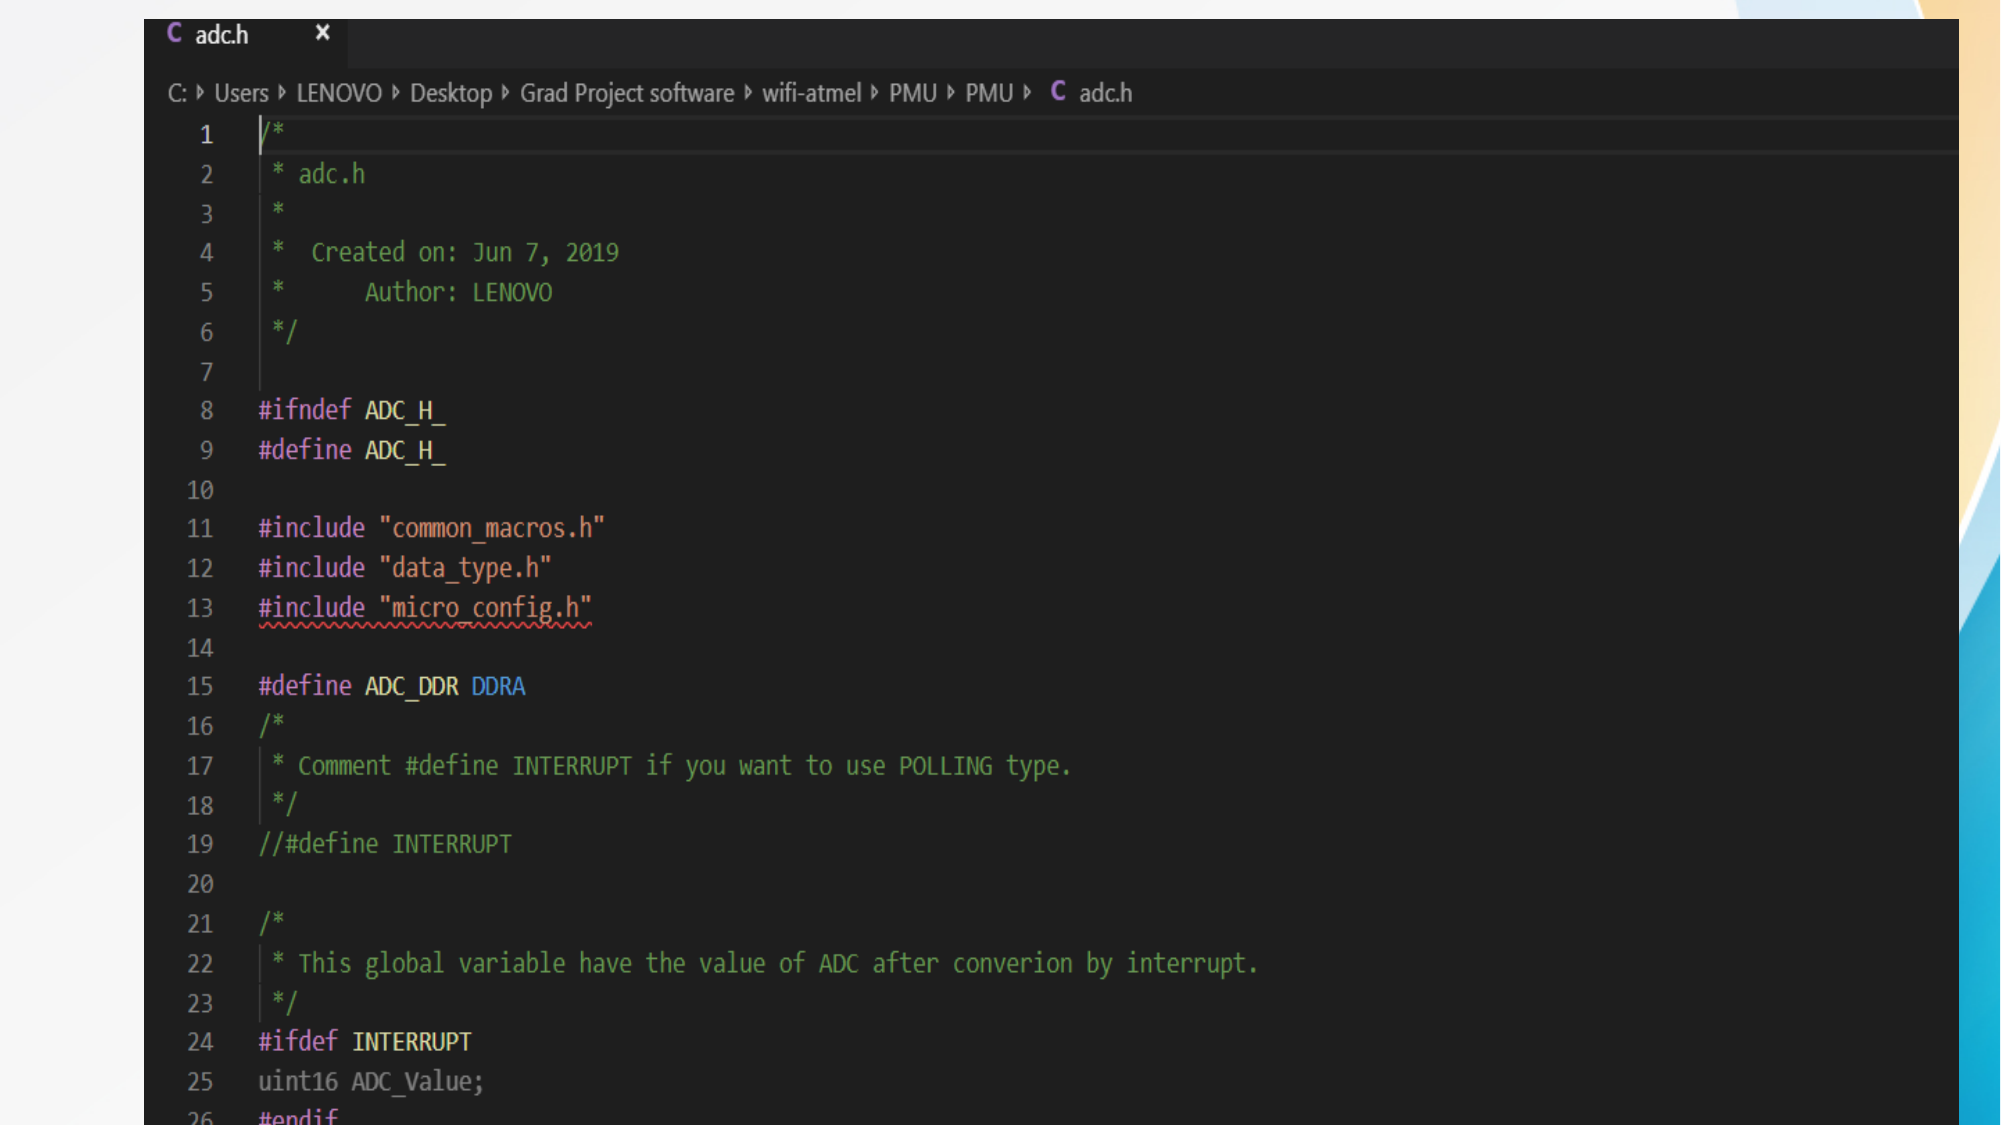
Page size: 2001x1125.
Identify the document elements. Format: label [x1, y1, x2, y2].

picture [0, 0, 2001, 1125]
list [144, 19, 1959, 1125]
